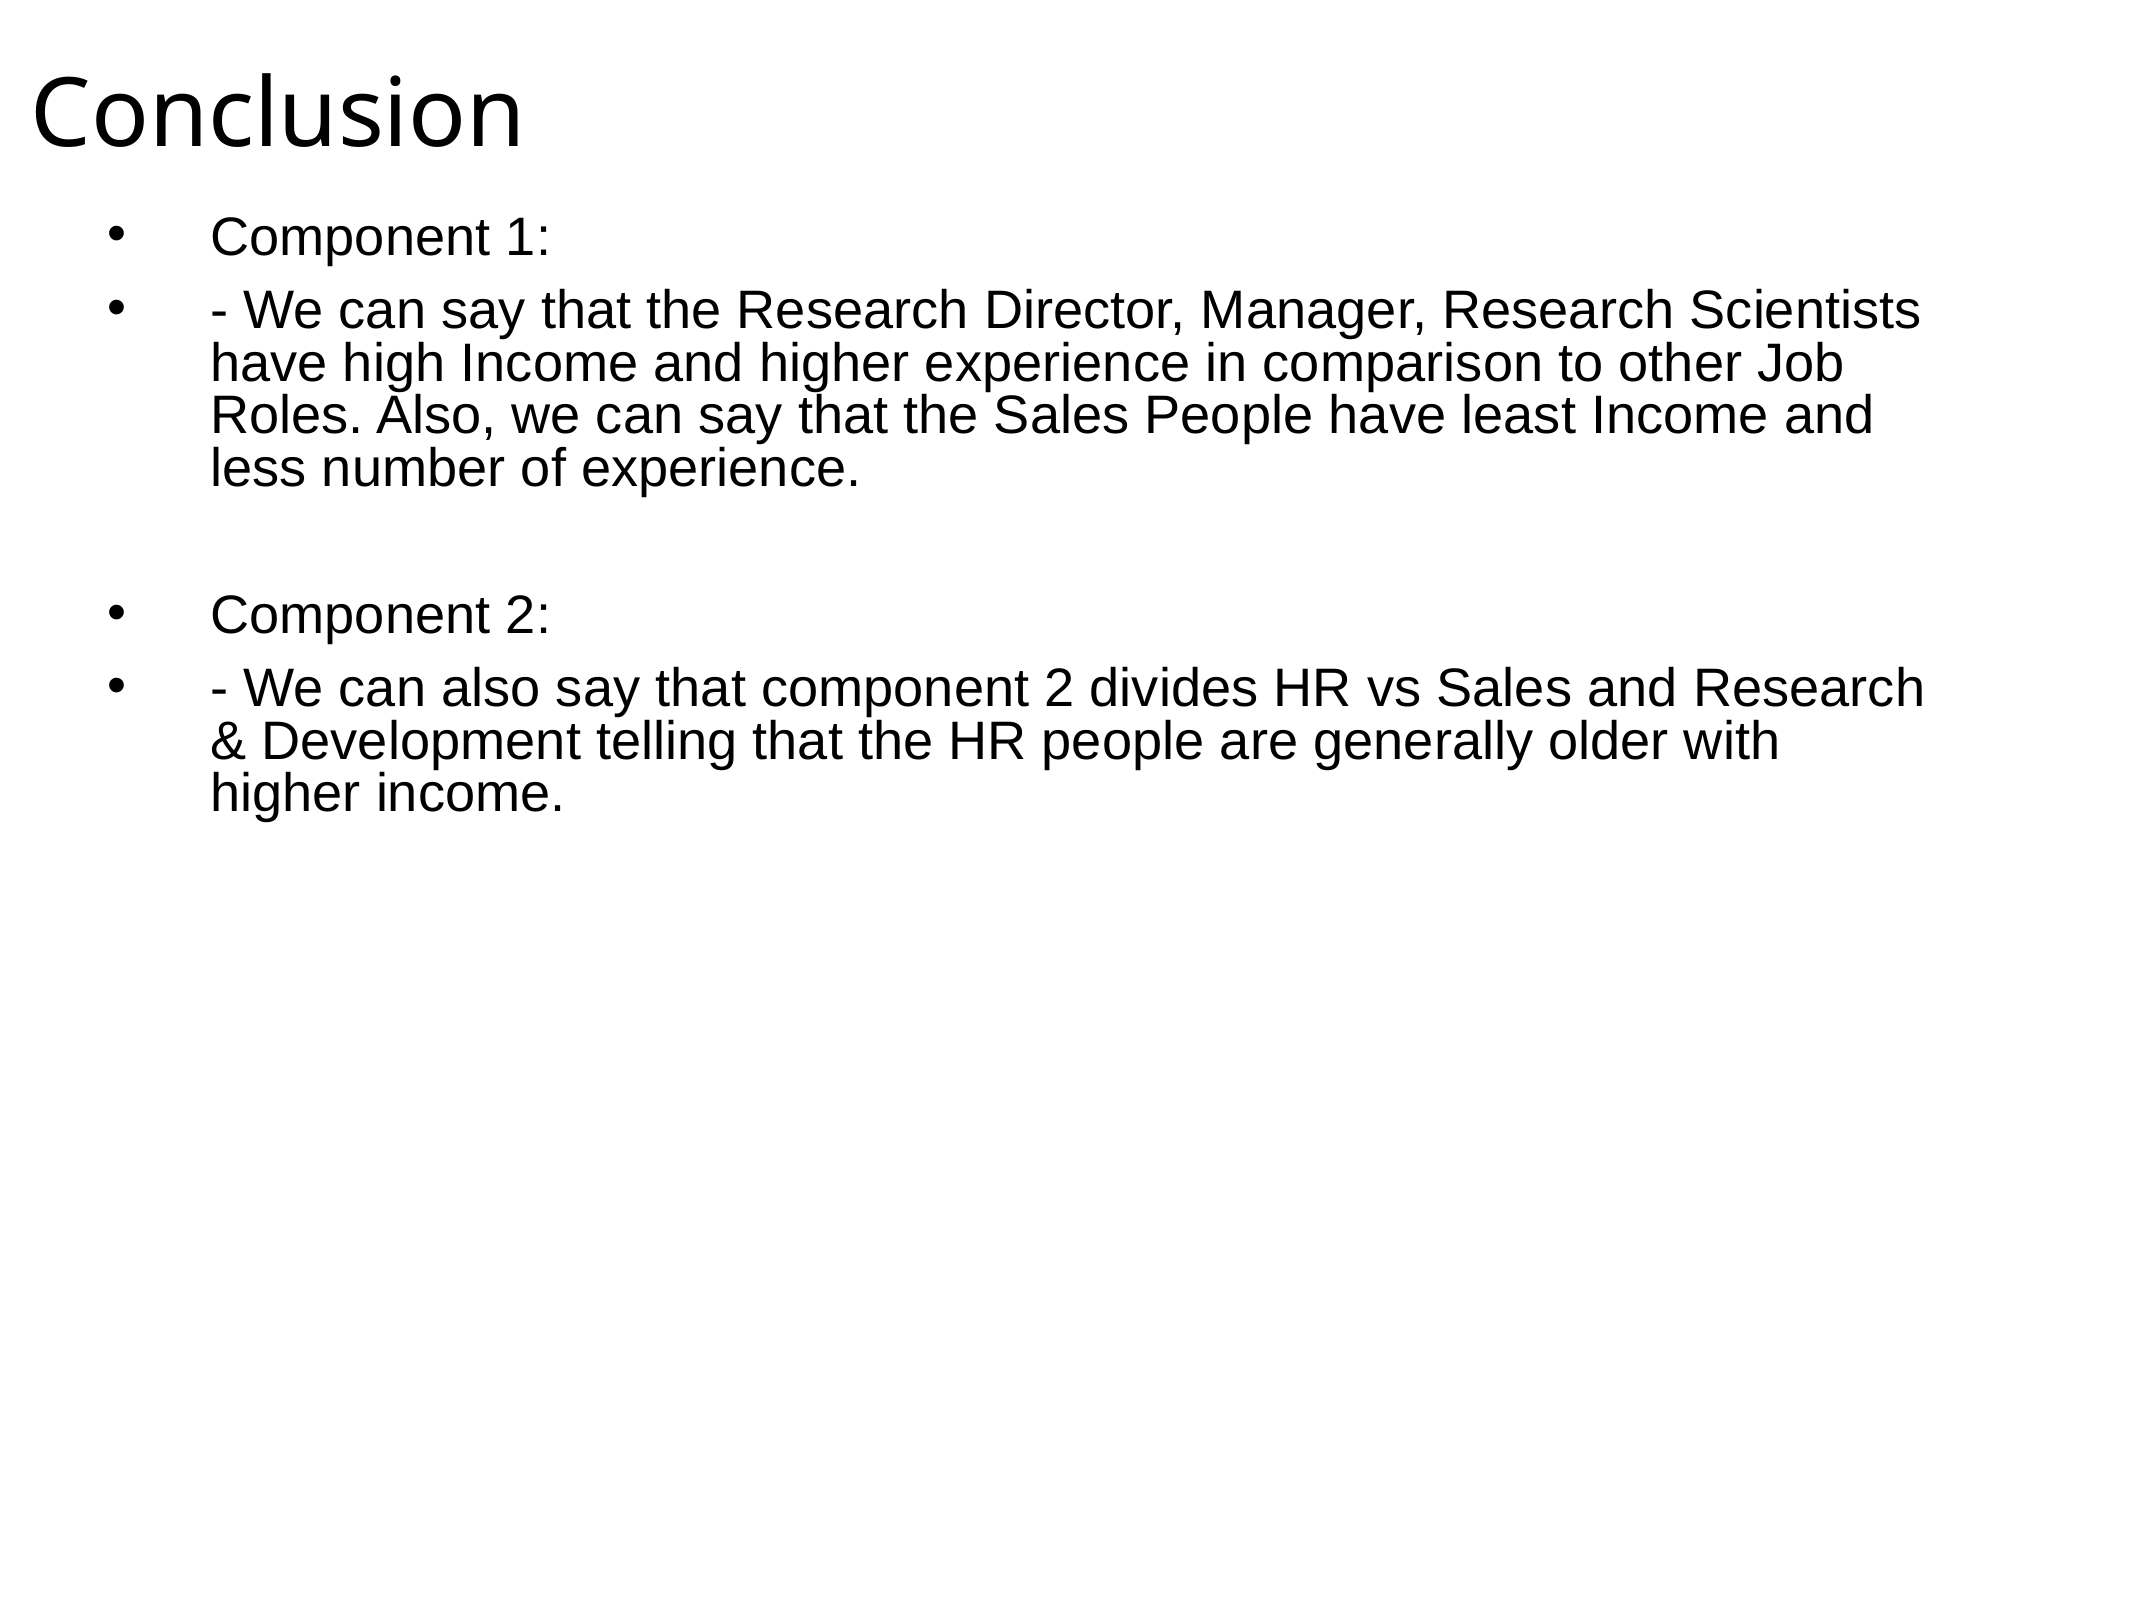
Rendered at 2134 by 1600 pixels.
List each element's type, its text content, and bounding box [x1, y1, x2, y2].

list Component 1: - We can say that the Research Director, Manager, Research Scientists have high Income and higher experience in comparison to other Job Roles. Also, we can say that the Sales People have least Income and less number of experience. Component 2: - We can also say that component 2 divides HR vs Sales and Research & Development telling that the HR people are generally older with higher income. [99, 204, 1941, 1344]
title Conclusion [30, 0, 1852, 293]
